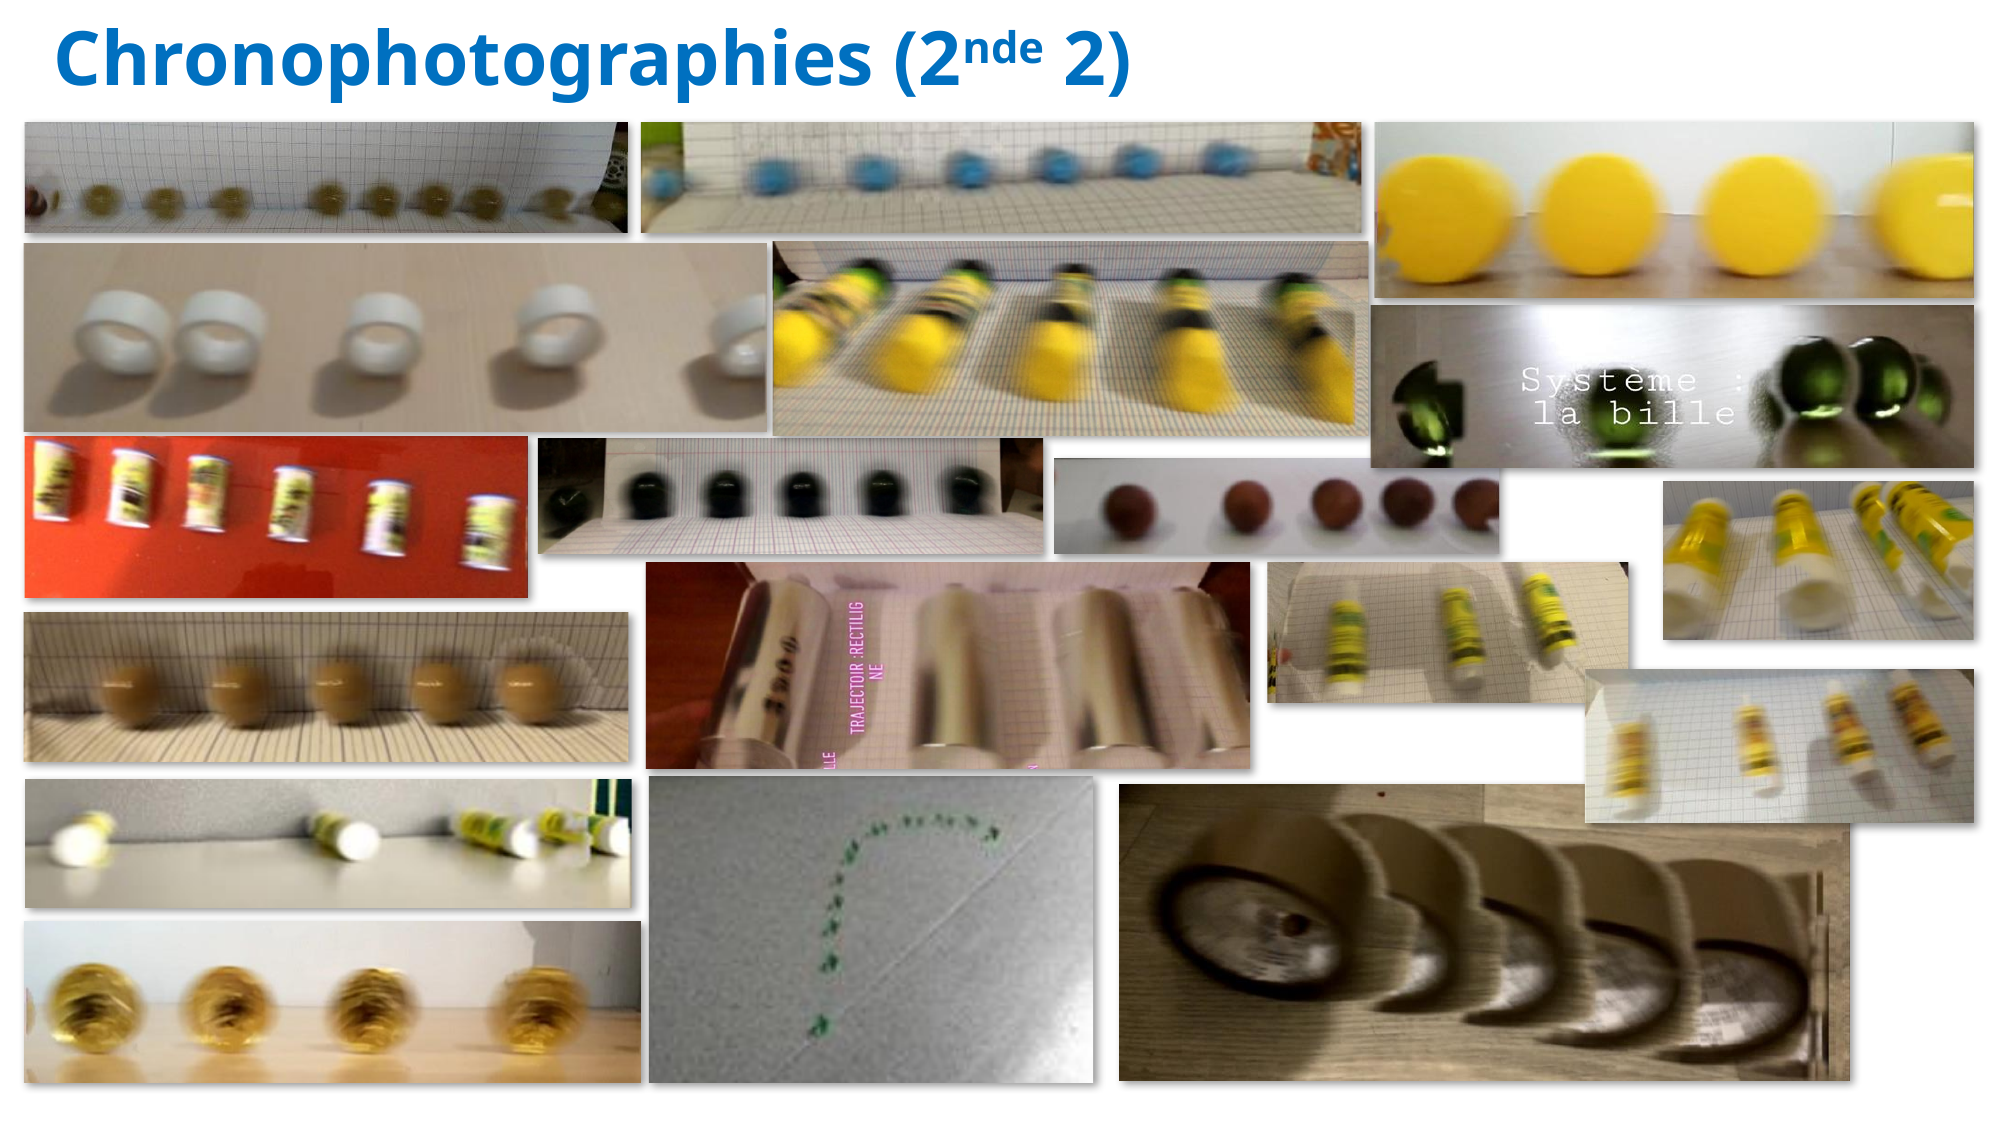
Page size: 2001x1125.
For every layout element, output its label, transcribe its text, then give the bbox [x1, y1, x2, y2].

picture [640, 122, 1362, 233]
picture [1374, 122, 1974, 299]
picture [24, 122, 628, 233]
text_box Chronophotographies (2nde 2) [0, 0, 2000, 123]
picture [1054, 305, 1974, 1081]
picture [537, 241, 1369, 1083]
picture [23, 243, 767, 432]
picture [24, 436, 528, 598]
picture [23, 612, 641, 1125]
